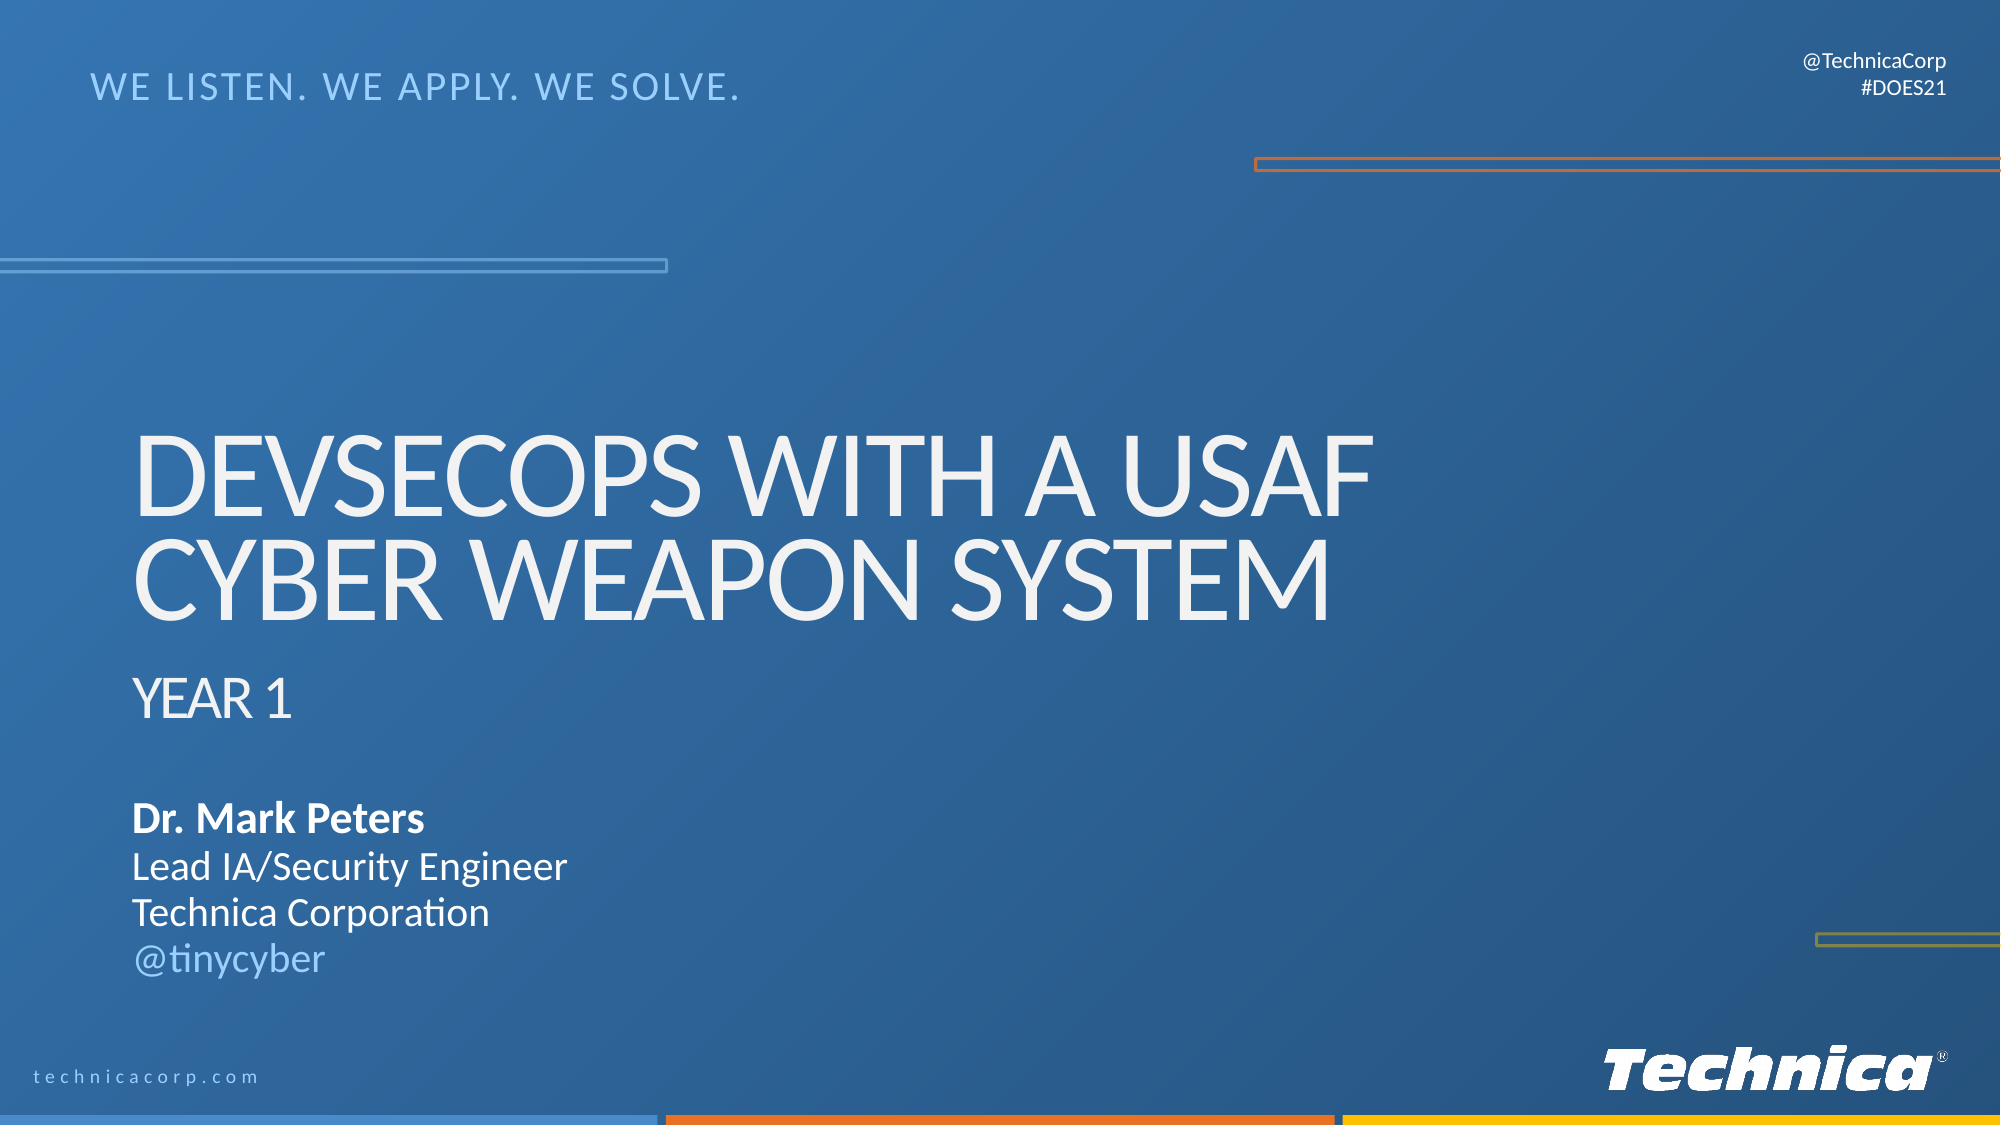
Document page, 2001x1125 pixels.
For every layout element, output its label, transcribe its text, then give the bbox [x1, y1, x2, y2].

text_box @TechnicaCorp #DOES21 [1746, 45, 1947, 101]
text_box Dr. Mark Peters Lead IA/Security Engineer Technica Corporation @tinycyber [117, 789, 1818, 1033]
title DevSecOps with a USAF Cyber Weapon System [117, 239, 1641, 619]
text_box Year 1 [117, 619, 1641, 739]
picture [1604, 1045, 1948, 1091]
